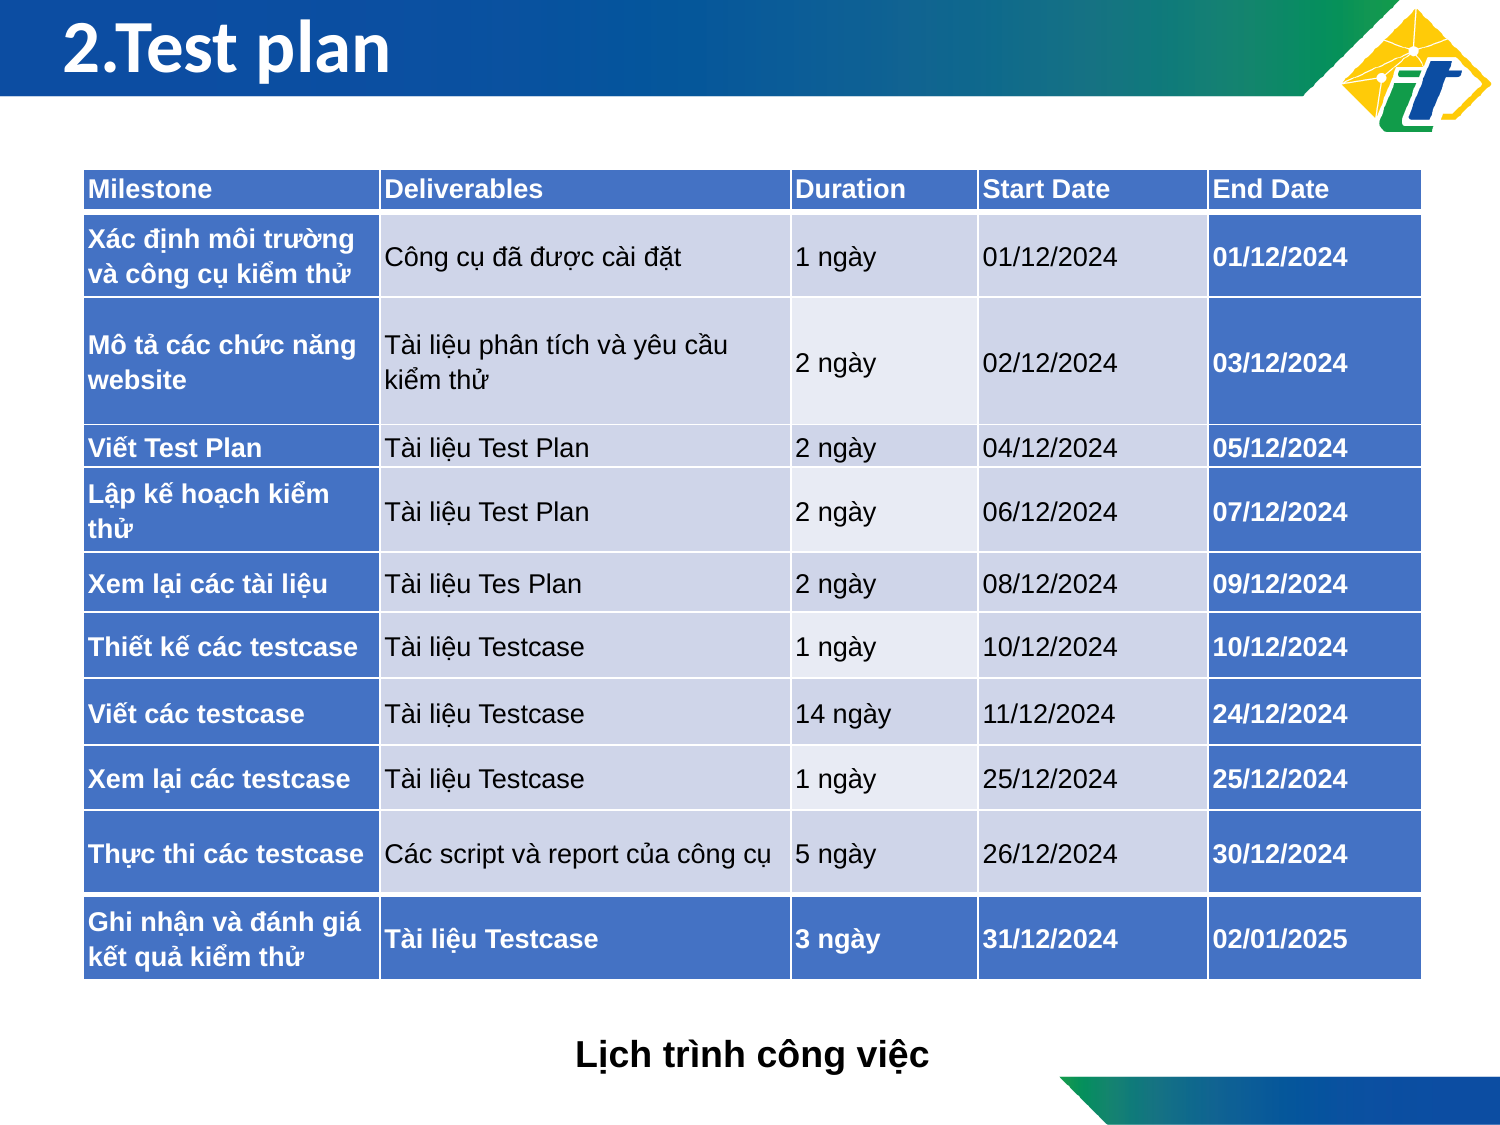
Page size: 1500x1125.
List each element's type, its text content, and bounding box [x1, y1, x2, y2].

table_cell 02/01/2025 [1209, 897, 1421, 979]
table_cell Xác định môi trường và công cụ kiểm thử [84, 215, 379, 296]
table_cell 05/12/2024 [1209, 425, 1421, 466]
table_cell 31/12/2024 [979, 897, 1207, 979]
table_cell Tài liệu Test Plan [381, 425, 790, 466]
table_cell Tài liệu Tes Plan [381, 553, 790, 611]
table_cell 3 ngày [792, 897, 977, 979]
table_cell 5 ngày [792, 811, 977, 892]
table_cell 1 ngày [792, 215, 977, 296]
table_cell 11/12/2024 [979, 679, 1207, 744]
table_cell Thực thi các testcase [84, 811, 379, 892]
table_header Start Date [979, 170, 1207, 209]
table_cell 02/12/2024 [979, 298, 1207, 424]
table_cell 25/12/2024 [979, 746, 1207, 809]
table_cell 1 ngày [792, 613, 977, 677]
table_cell Các script và report của công cụ [381, 811, 790, 892]
table_cell 2 ngày [792, 425, 977, 466]
table_cell 10/12/2024 [979, 613, 1207, 677]
table_cell 30/12/2024 [1209, 811, 1421, 892]
table_cell 25/12/2024 [1209, 746, 1421, 809]
table_cell Tài liệu Testcase [381, 746, 790, 809]
table_cell 2 ngày [792, 298, 977, 424]
table_cell Tài liệu Testcase [381, 679, 790, 744]
table_cell 14 ngày [792, 679, 977, 744]
table_cell Ghi nhận và đánh giá kết quả kiểm thử [84, 897, 379, 979]
table_cell Lập kế hoạch kiểm thử [84, 468, 379, 551]
table_header Deliverables [381, 170, 790, 209]
table_cell Tài liệu Test Plan [381, 468, 790, 551]
table_cell Thiết kế các testcase [84, 613, 379, 677]
table_cell 03/12/2024 [1209, 298, 1421, 424]
table_cell Tài liệu Testcase [381, 613, 790, 677]
table_cell Xem lại các testcase [84, 746, 379, 809]
table_cell Tài liệu phân tích và yêu cầu kiểm thử [381, 298, 790, 424]
table_cell 10/12/2024 [1209, 613, 1421, 677]
table_cell 24/12/2024 [1209, 679, 1421, 744]
table_cell Mô tả các chức năng website [84, 298, 379, 424]
table_cell 08/12/2024 [979, 553, 1207, 611]
table_cell 2 ngày [792, 468, 977, 551]
table_cell Viết Test Plan [84, 425, 379, 466]
table_cell 09/12/2024 [1209, 553, 1421, 611]
table_cell Tài liệu Testcase [381, 897, 790, 979]
table_cell Công cụ đã được cài đặt [381, 215, 790, 296]
table_header Duration [792, 170, 977, 209]
text_box Lịch trình công việc [328, 1011, 1177, 1095]
table_header Milestone [84, 170, 379, 209]
table_cell Xem lại các tài liệu [84, 553, 379, 611]
table_cell 04/12/2024 [979, 425, 1207, 466]
picture [0, 0, 1500, 1125]
title 2.Test plan [47, 0, 1304, 97]
table_cell 1 ngày [792, 746, 977, 809]
table_cell 2 ngày [792, 553, 977, 611]
table_cell 07/12/2024 [1209, 468, 1421, 551]
table_cell 06/12/2024 [979, 468, 1207, 551]
table_cell 26/12/2024 [979, 811, 1207, 892]
table_cell Viết các testcase [84, 679, 379, 744]
table_cell 01/12/2024 [1209, 215, 1421, 296]
table_cell 01/12/2024 [979, 215, 1207, 296]
table_header End Date [1209, 170, 1421, 209]
